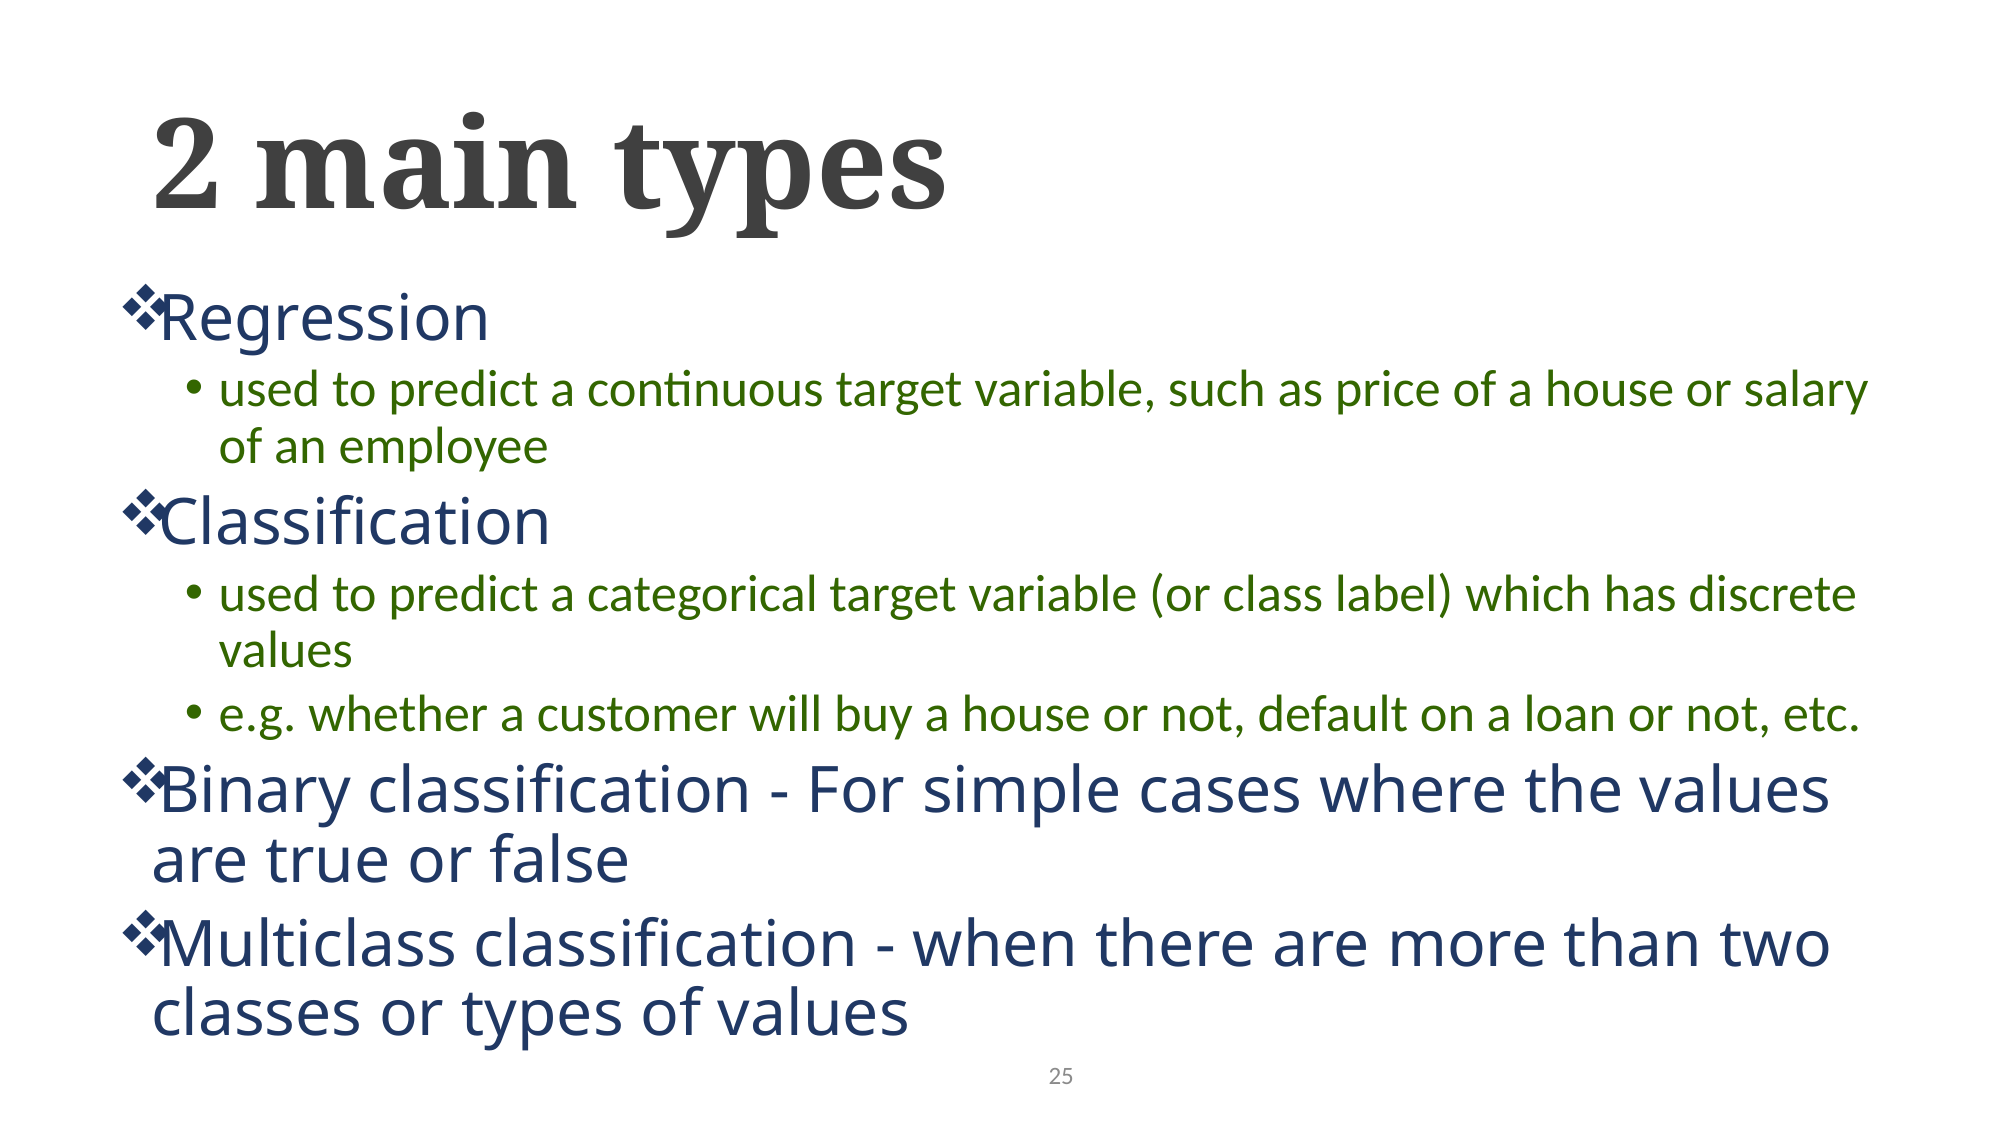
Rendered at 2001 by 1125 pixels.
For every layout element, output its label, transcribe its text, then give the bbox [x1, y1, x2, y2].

list Regression used to predict a continuous target variable, such as price of a house or salary of an employee Classification used to predict a categorical target variable (or class label) which has discrete values e.g. whether a customer will buy a house or not, default on a loan or not, etc. Binary classification - For simple cases where the values are true or false Multiclass classification - when there are more than two classes or types of values [102, 277, 1936, 1066]
slide_number 25 [639, 1044, 1089, 1105]
title 2 main types [137, 59, 1863, 277]
